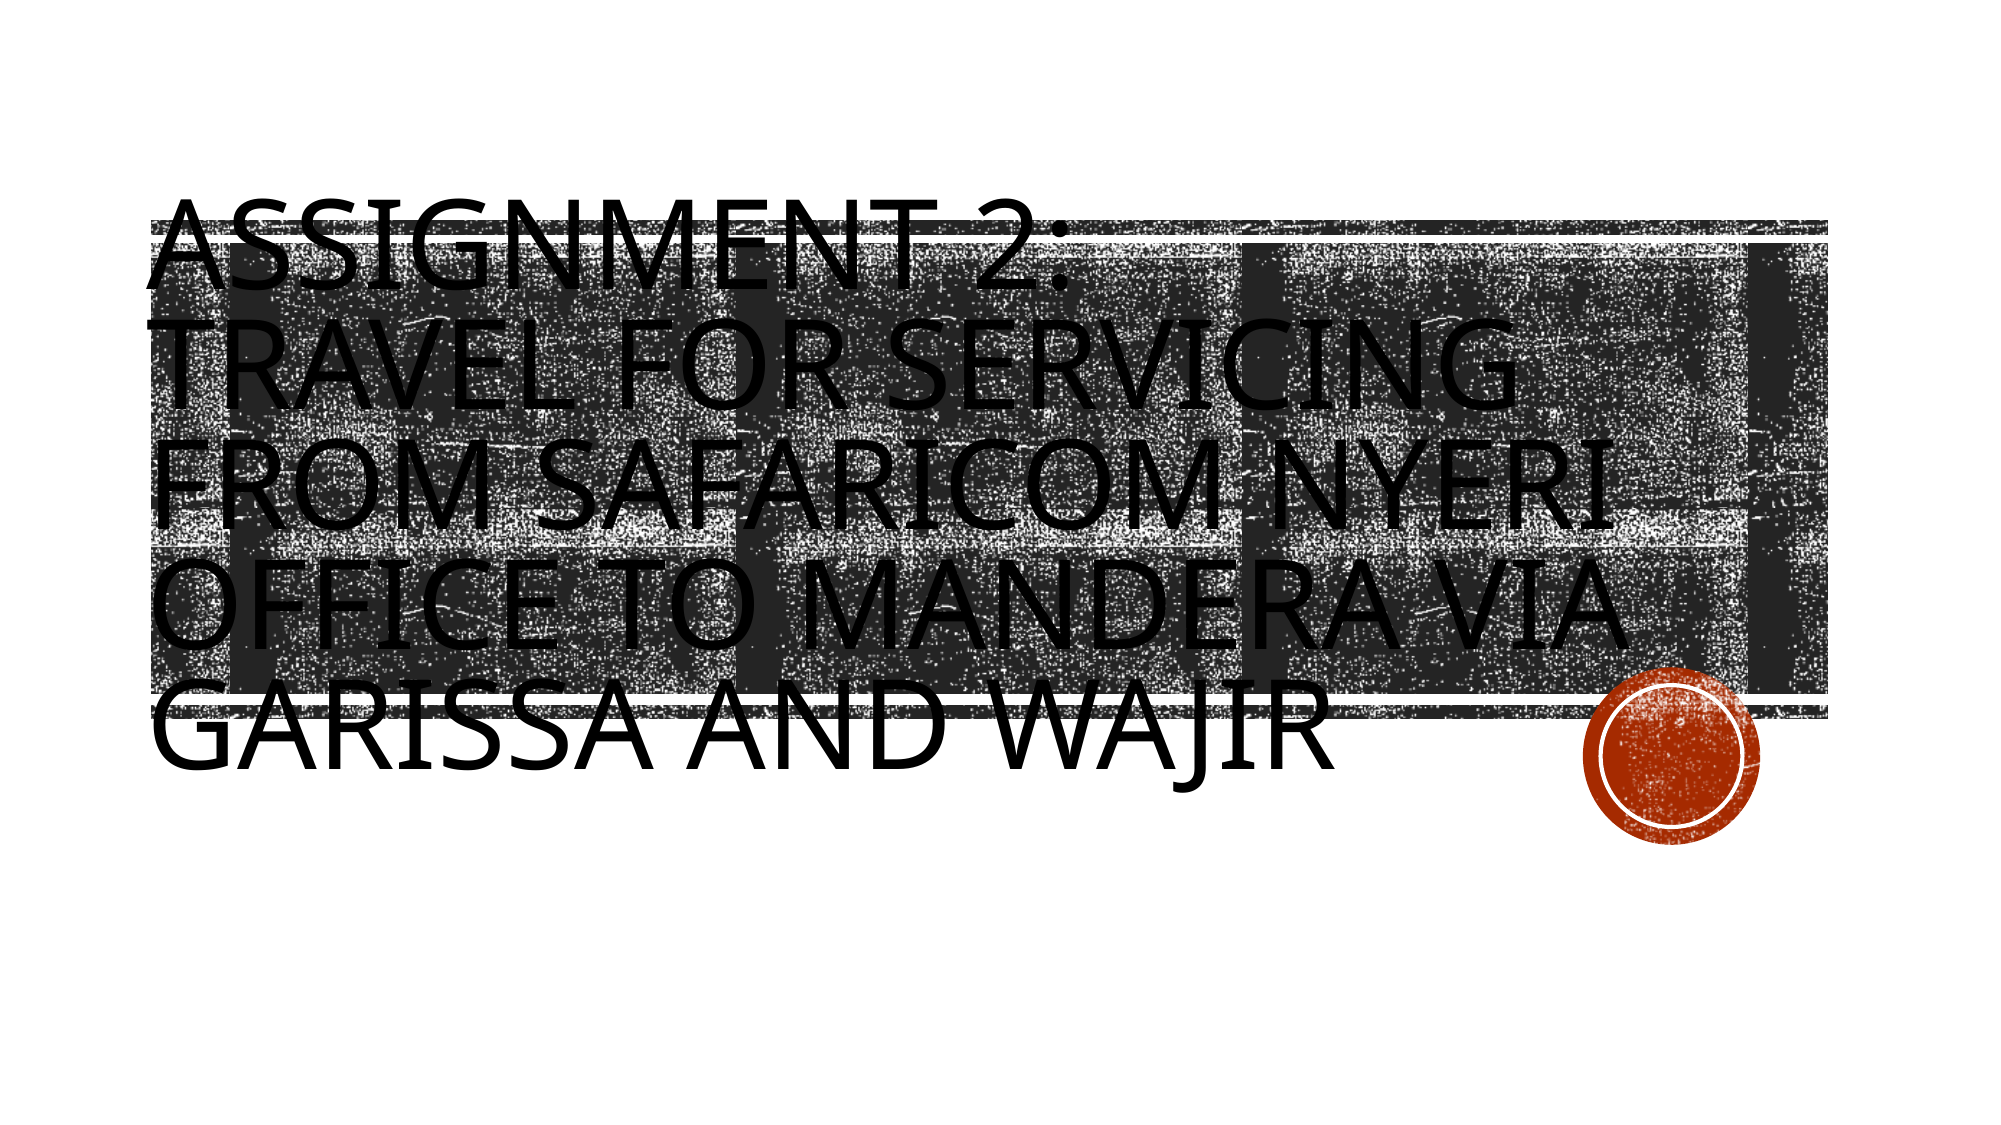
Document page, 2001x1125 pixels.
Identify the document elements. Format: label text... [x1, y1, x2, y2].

title ASSIGNMENT 2: TRAVEL FOR SERVICING FROM SAFARICOM NYERI OFFICE TO MANDERA VIA GARISSA AND WAJIR [131, 244, 1767, 743]
